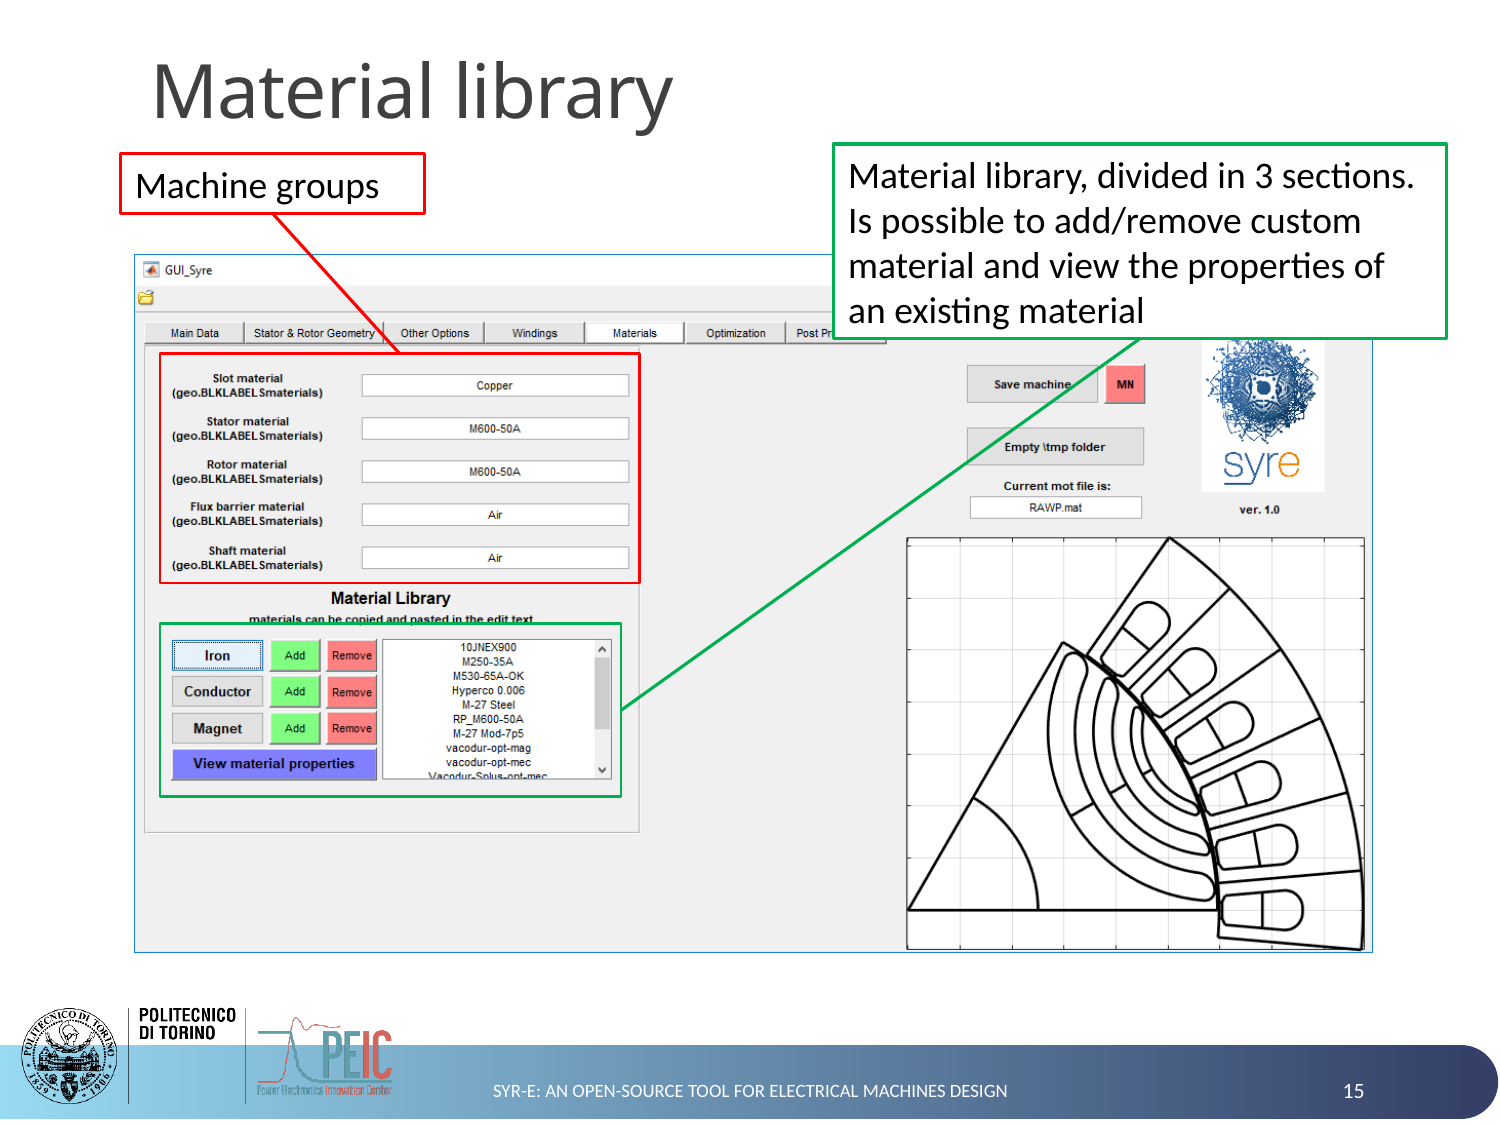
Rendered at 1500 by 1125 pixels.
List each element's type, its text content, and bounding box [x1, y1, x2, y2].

slide_number 15 [1218, 1059, 1380, 1120]
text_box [271, 213, 401, 355]
footer SyR-e: an Open-Source tool for Electrical Machines Design [453, 1059, 1047, 1120]
text_box Machine groups [120, 153, 425, 214]
picture [0, 986, 415, 1125]
title Material library [135, 47, 1373, 142]
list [134, 254, 1373, 953]
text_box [620, 340, 1141, 711]
text_box Material library, divided in 3 sections. Is possible to add/remove custom material and view the properties of an existing material [833, 143, 1447, 339]
